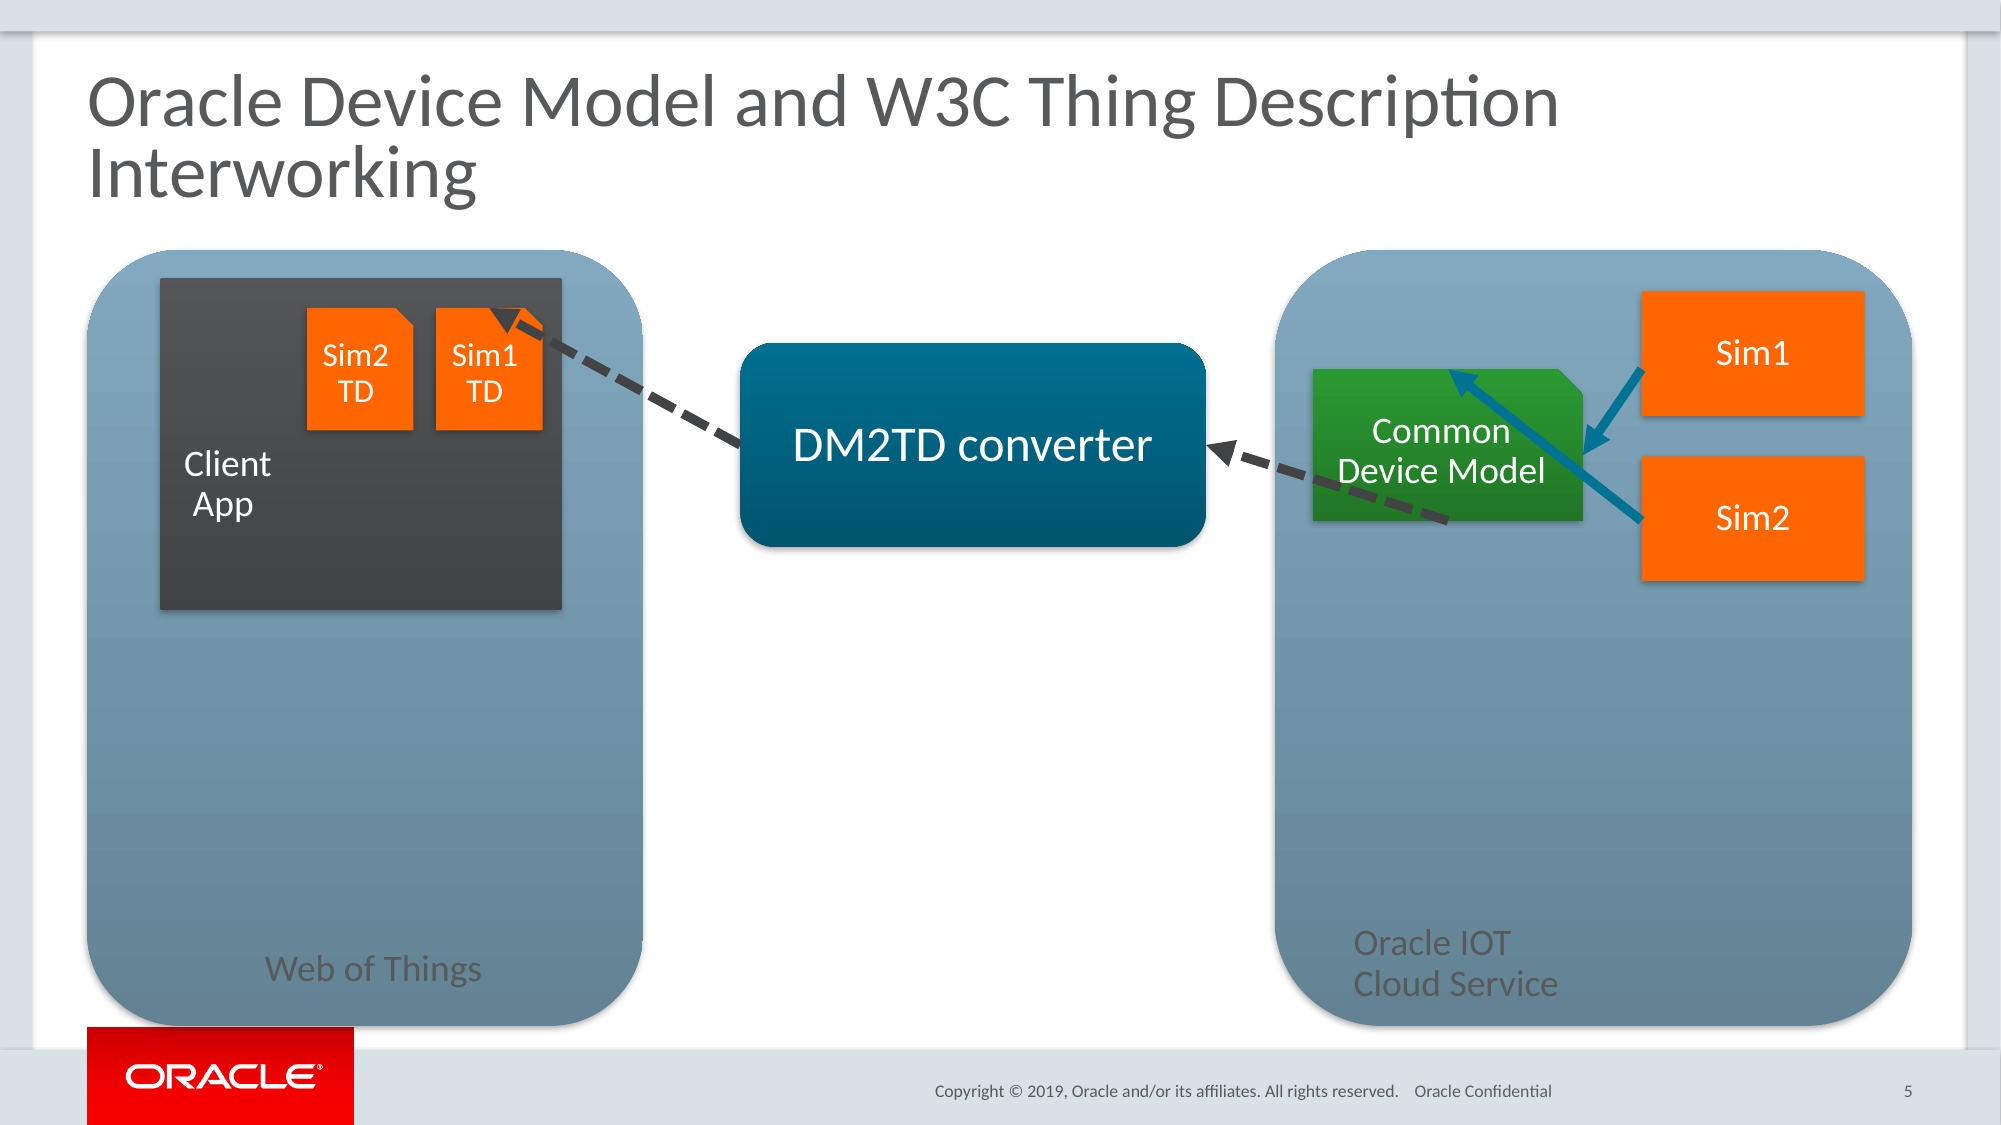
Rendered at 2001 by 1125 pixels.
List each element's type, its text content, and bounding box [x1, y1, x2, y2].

text_box Sim2 [1641, 456, 1865, 581]
text_box Web of Things [264, 949, 499, 1012]
picture [87, 1027, 354, 1125]
title Oracle Device Model and W3C Thing Description Interworking [87, 66, 1913, 213]
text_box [542, 368, 741, 446]
text_box Sim2 TD [307, 307, 414, 431]
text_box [1582, 368, 1642, 444]
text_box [1582, 444, 1642, 522]
slide_number 5 [1850, 1075, 1913, 1106]
text_box Common Device Model [1313, 369, 1577, 521]
text_box Oracle IOT Cloud Service [1353, 923, 1641, 1012]
footer Oracle Confidential [1414, 1075, 1850, 1106]
text_box [1274, 249, 1913, 1026]
text_box Sim1 [1641, 291, 1865, 416]
text_box Sim1 TD [436, 307, 543, 431]
text_box DM2TD converter [740, 342, 1206, 548]
text_box Client App [160, 278, 562, 610]
text_box [87, 249, 644, 1026]
